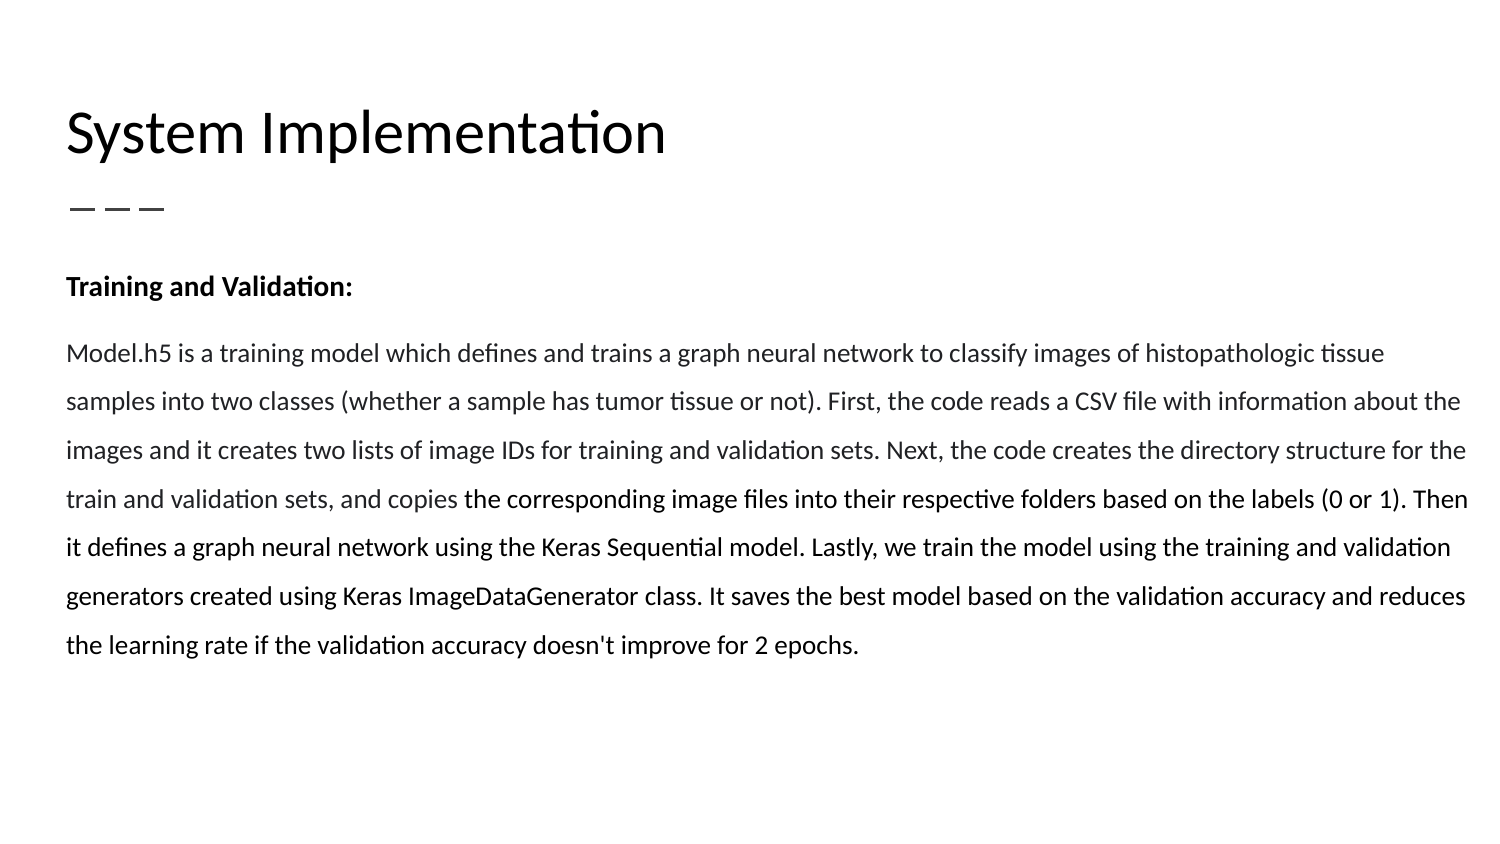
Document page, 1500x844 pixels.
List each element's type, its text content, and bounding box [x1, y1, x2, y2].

title System Implementation [51, 61, 1449, 182]
list Training and Validation: Model.h5 is a training model which defines and trains a graph neural network to classify images of histopathologic tissue samples into two classes (whether a sample has tumor tissue or not). First, the code reads a CSV file with information about the images and it creates two lists of image IDs for training and validation sets. Next, the code creates the directory structure for the train and validation sets, and copies the corresponding image files into their respective folders based on the labels (0 or 1). Then it defines a graph neural network using the Keras Sequential model. Lastly, we train the model using the training and validation generators created using Keras ImageDataGenerator class. It saves the best model based on the validation accuracy and reduces the learning rate if the validation accuracy doesn't improve for 2 epochs. [51, 234, 1487, 821]
